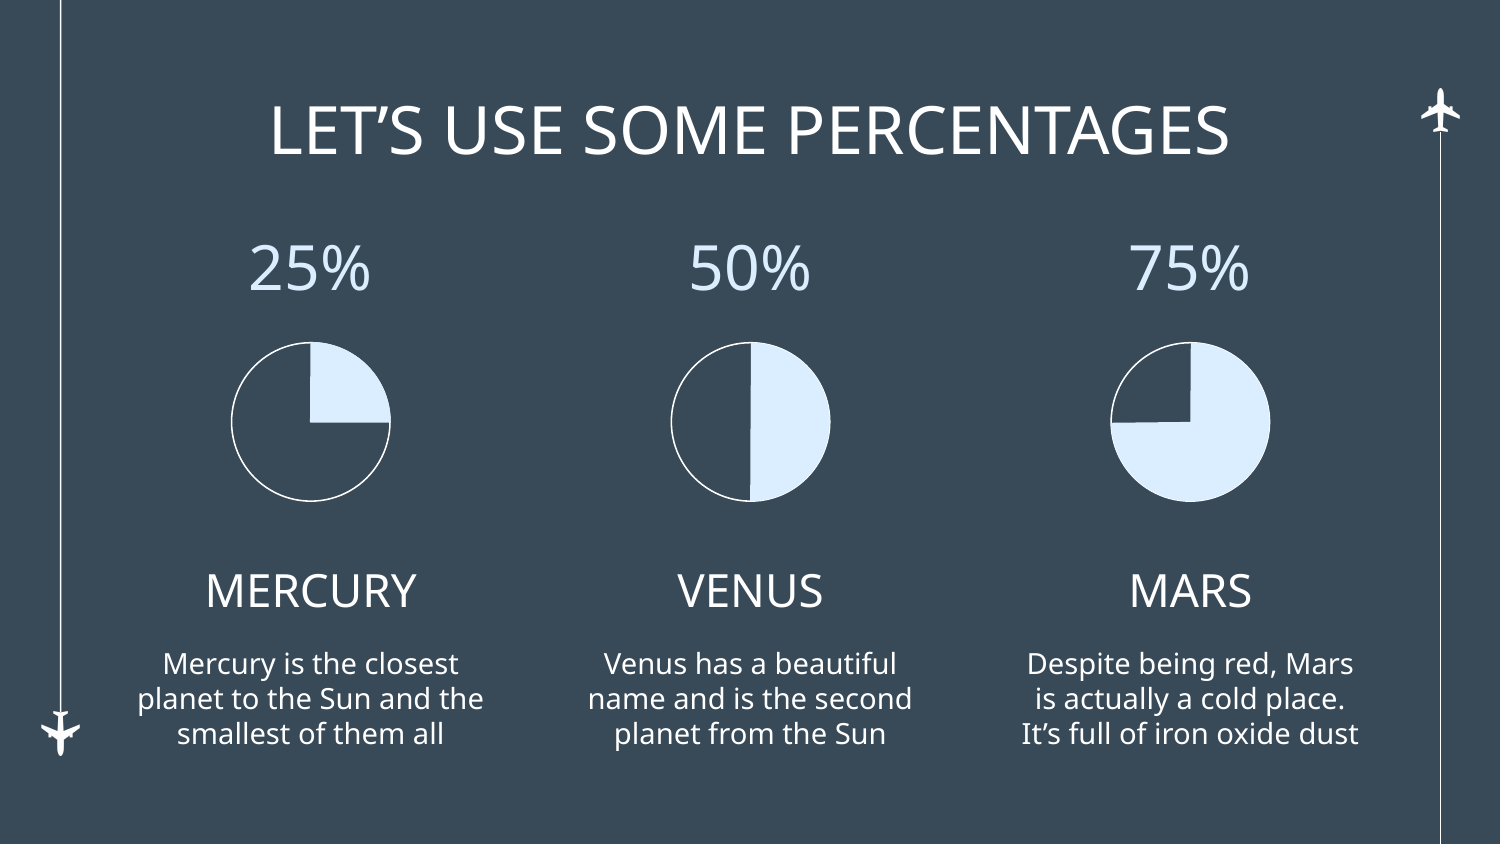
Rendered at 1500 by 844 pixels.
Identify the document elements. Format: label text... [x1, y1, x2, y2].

subtitle VENUS [557, 559, 944, 632]
title 75% [1075, 232, 1305, 300]
text_box [1111, 342, 1190, 422]
text_box [750, 342, 830, 502]
title LET’S USE SOME PERCENTAGES [118, 72, 1382, 167]
text_box [310, 342, 390, 422]
subtitle MERCURY [118, 559, 504, 632]
subtitle Mercury is the closest planet to the Sun and the smallest of them all [118, 632, 504, 756]
text_box [671, 342, 751, 502]
picture [38, 711, 83, 756]
subtitle Venus has a beautiful name and is the second planet from the Sun [557, 632, 944, 756]
text_box [1111, 342, 1270, 502]
title 50% [635, 232, 866, 300]
subtitle MARS [997, 559, 1383, 632]
title 25% [196, 232, 426, 300]
picture [1418, 88, 1463, 132]
text_box [231, 342, 391, 502]
subtitle Despite being red, Mars is actually a cold place. It’s full of iron oxide dust [997, 632, 1383, 756]
